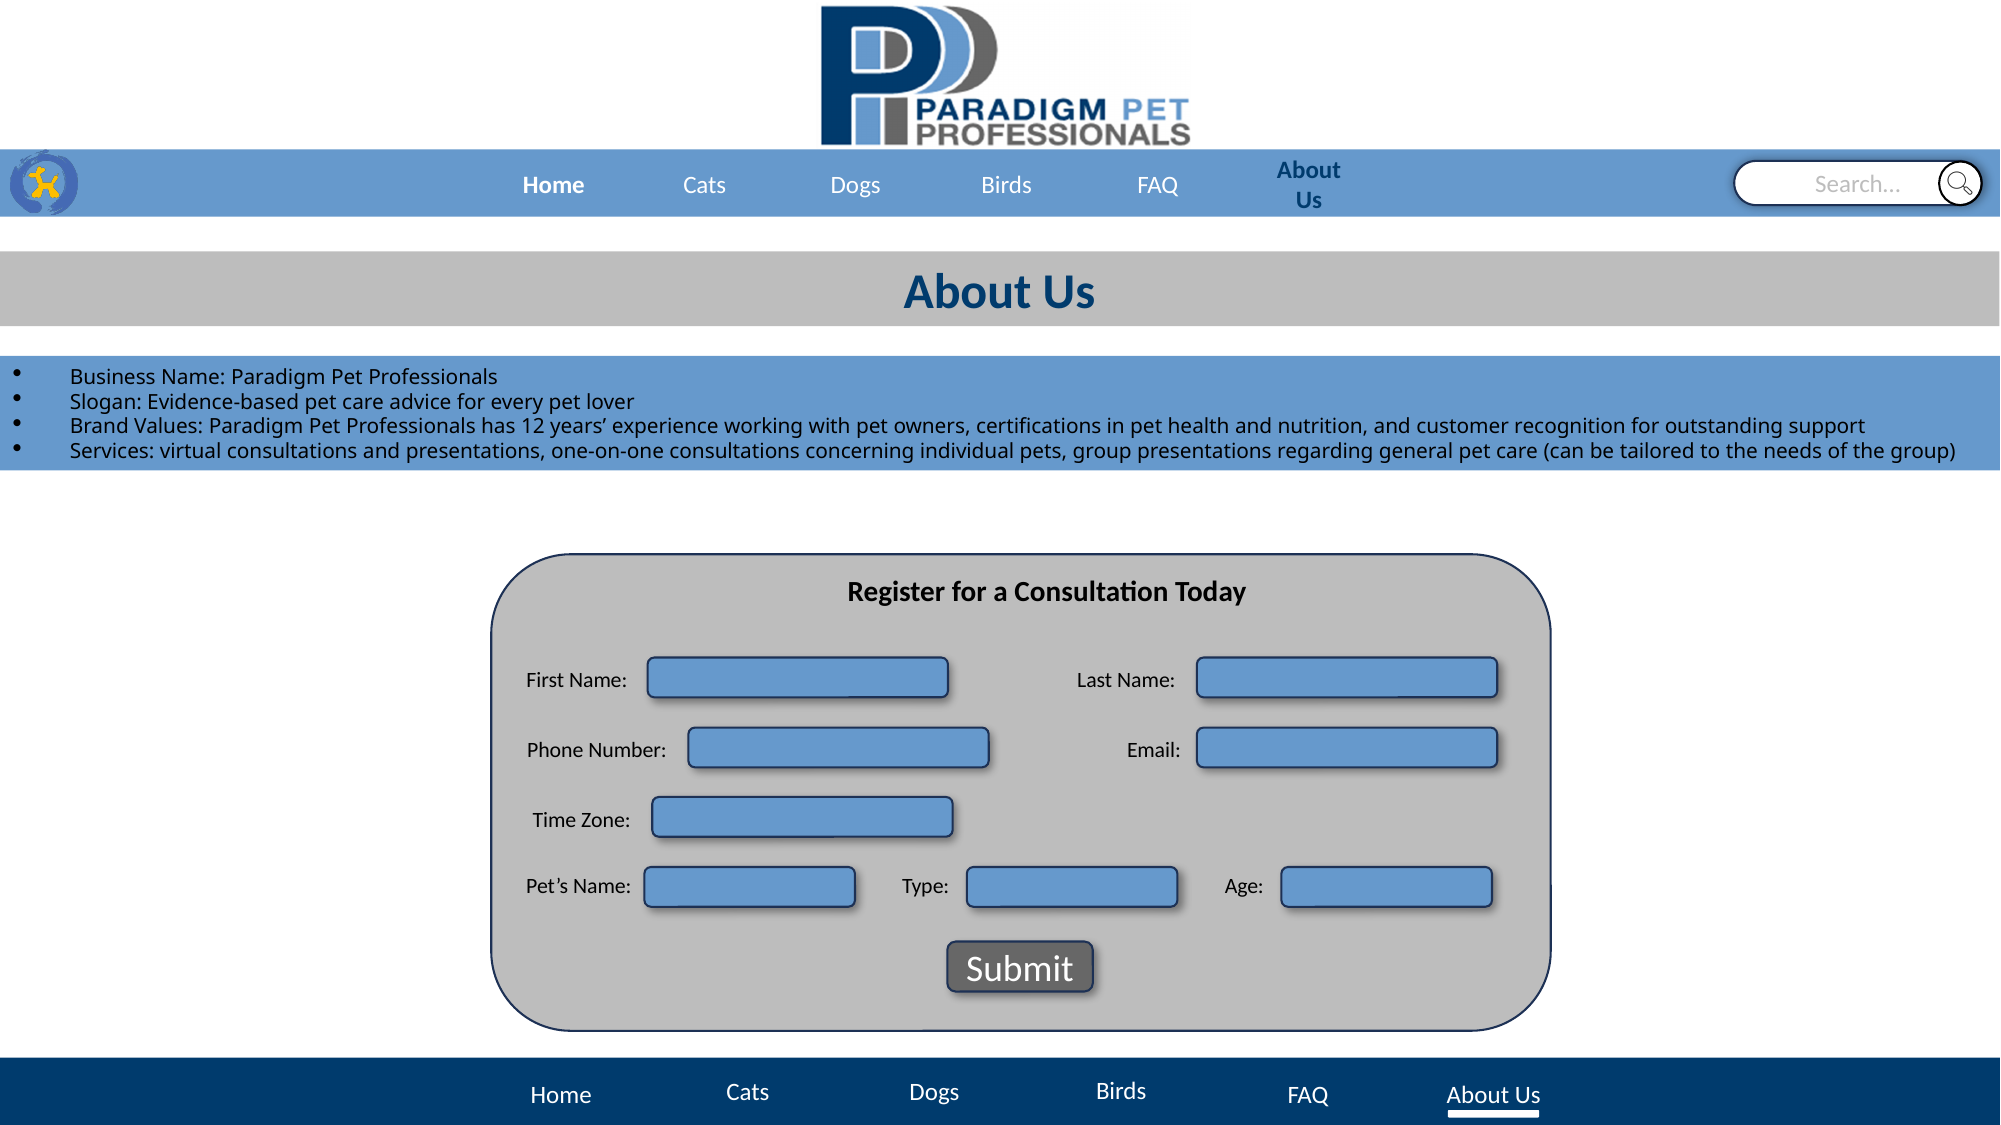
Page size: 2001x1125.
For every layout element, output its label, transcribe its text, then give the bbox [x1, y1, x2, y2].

text_box Cats [677, 1061, 819, 1121]
text_box Birds [1050, 1059, 1192, 1120]
text_box Birds [943, 159, 1070, 207]
text_box About Us [0, 251, 2000, 327]
text_box FAQ [1237, 1063, 1379, 1124]
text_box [491, 554, 1551, 1031]
text_box About Us [1423, 1063, 1565, 1124]
text_box Cats [641, 159, 768, 208]
text_box Dogs [864, 1060, 1006, 1121]
text_box About Us [1245, 159, 1373, 207]
text_box Home [490, 159, 617, 208]
text_box Home [490, 1063, 632, 1123]
text_box [0, 1057, 2000, 1125]
text_box FAQ [1094, 159, 1221, 207]
text_box [0, 148, 2000, 218]
picture [816, 2, 1191, 149]
text_box Dogs [792, 159, 919, 208]
text_box [1446, 1108, 1541, 1119]
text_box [1734, 160, 1982, 206]
text_box Business Name: Paradigm Pet Professionals Slogan: Evidence-based pet care advice for every pet lover Brand Values: Paradigm Pet Professionals has 12 years’ experience working with pet owners, certifications in pet health and nutrition, and customer recognition for outstanding support Services: virtual consultations and presentations, one-on-one consultations concerning individual pets, group presentations regarding general pet care (can be tailored to the needs of the group) [0, 355, 2000, 471]
picture [10, 149, 78, 215]
